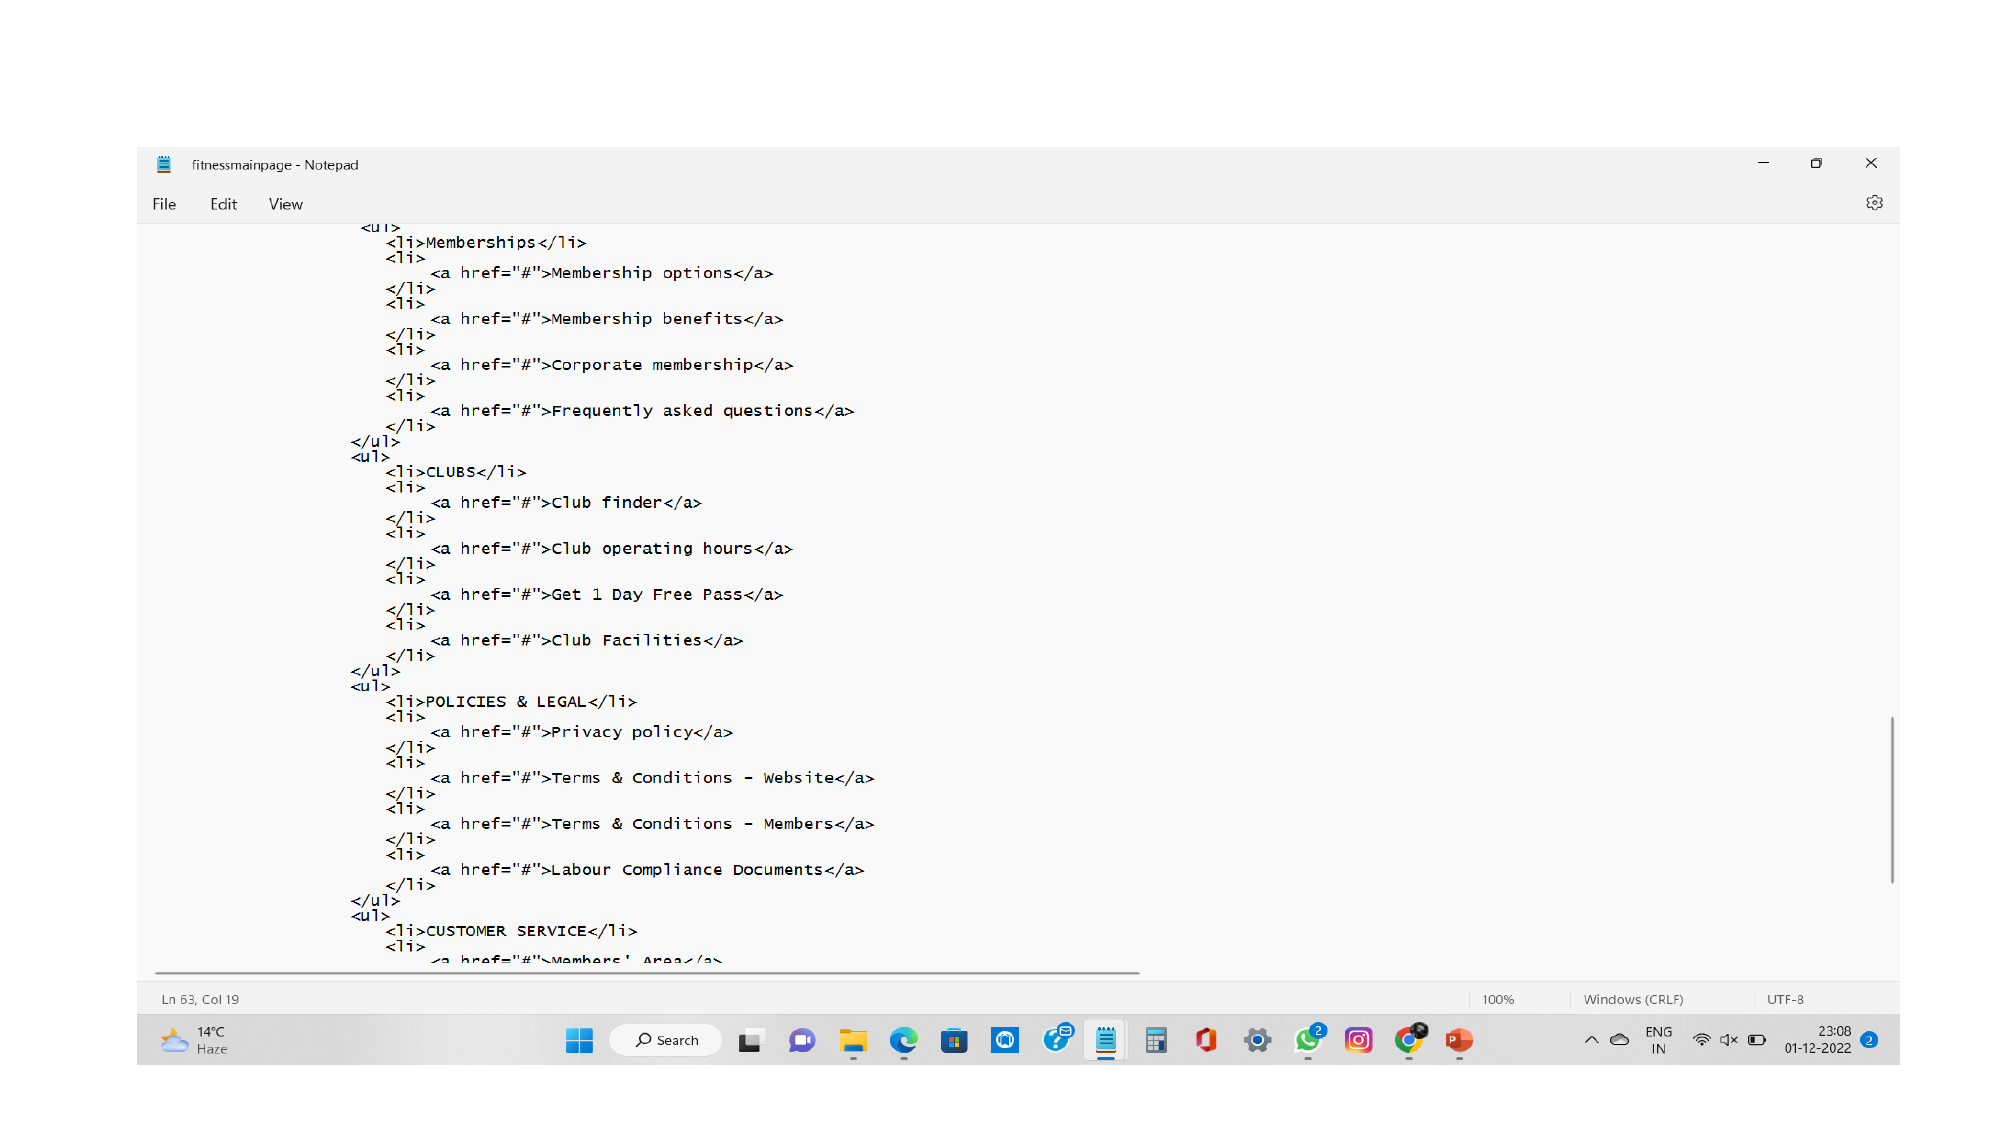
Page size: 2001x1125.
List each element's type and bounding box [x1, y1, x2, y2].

list [137, 147, 1900, 1065]
